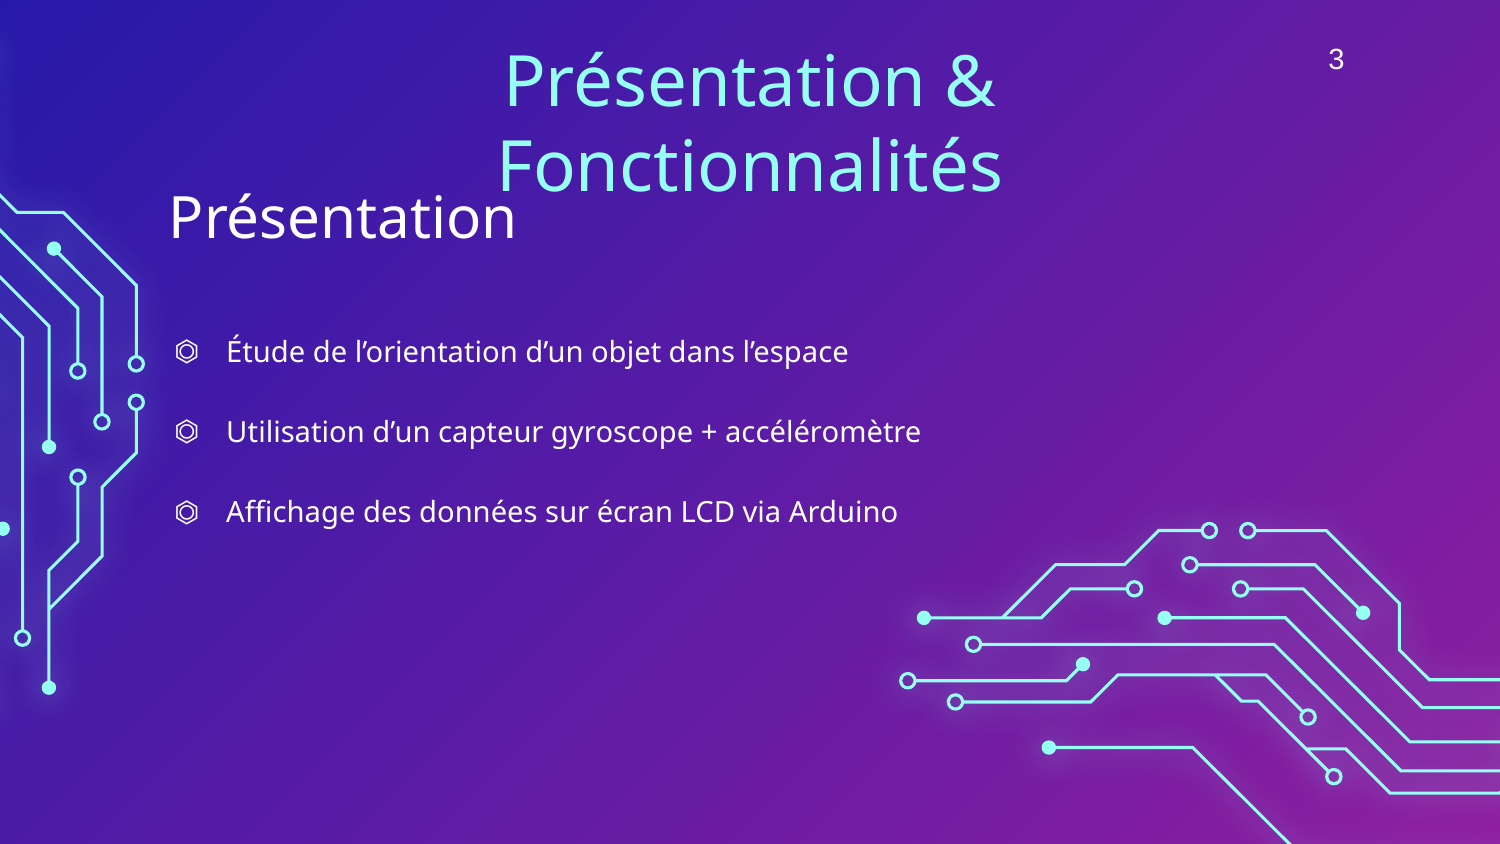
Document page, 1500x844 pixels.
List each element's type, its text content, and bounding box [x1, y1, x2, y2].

title Présentation & Fonctionnalités [298, 35, 1202, 130]
text_box Présentation [0, 180, 795, 275]
text_box 3 [1313, 32, 1424, 83]
list Étude de l’orientation d’un objet dans l’espace Utilisation d’un capteur gyroscope + accéléromètre Affichage des données sur écran LCD via Arduino [151, 292, 1002, 762]
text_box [1091, 328, 1426, 844]
